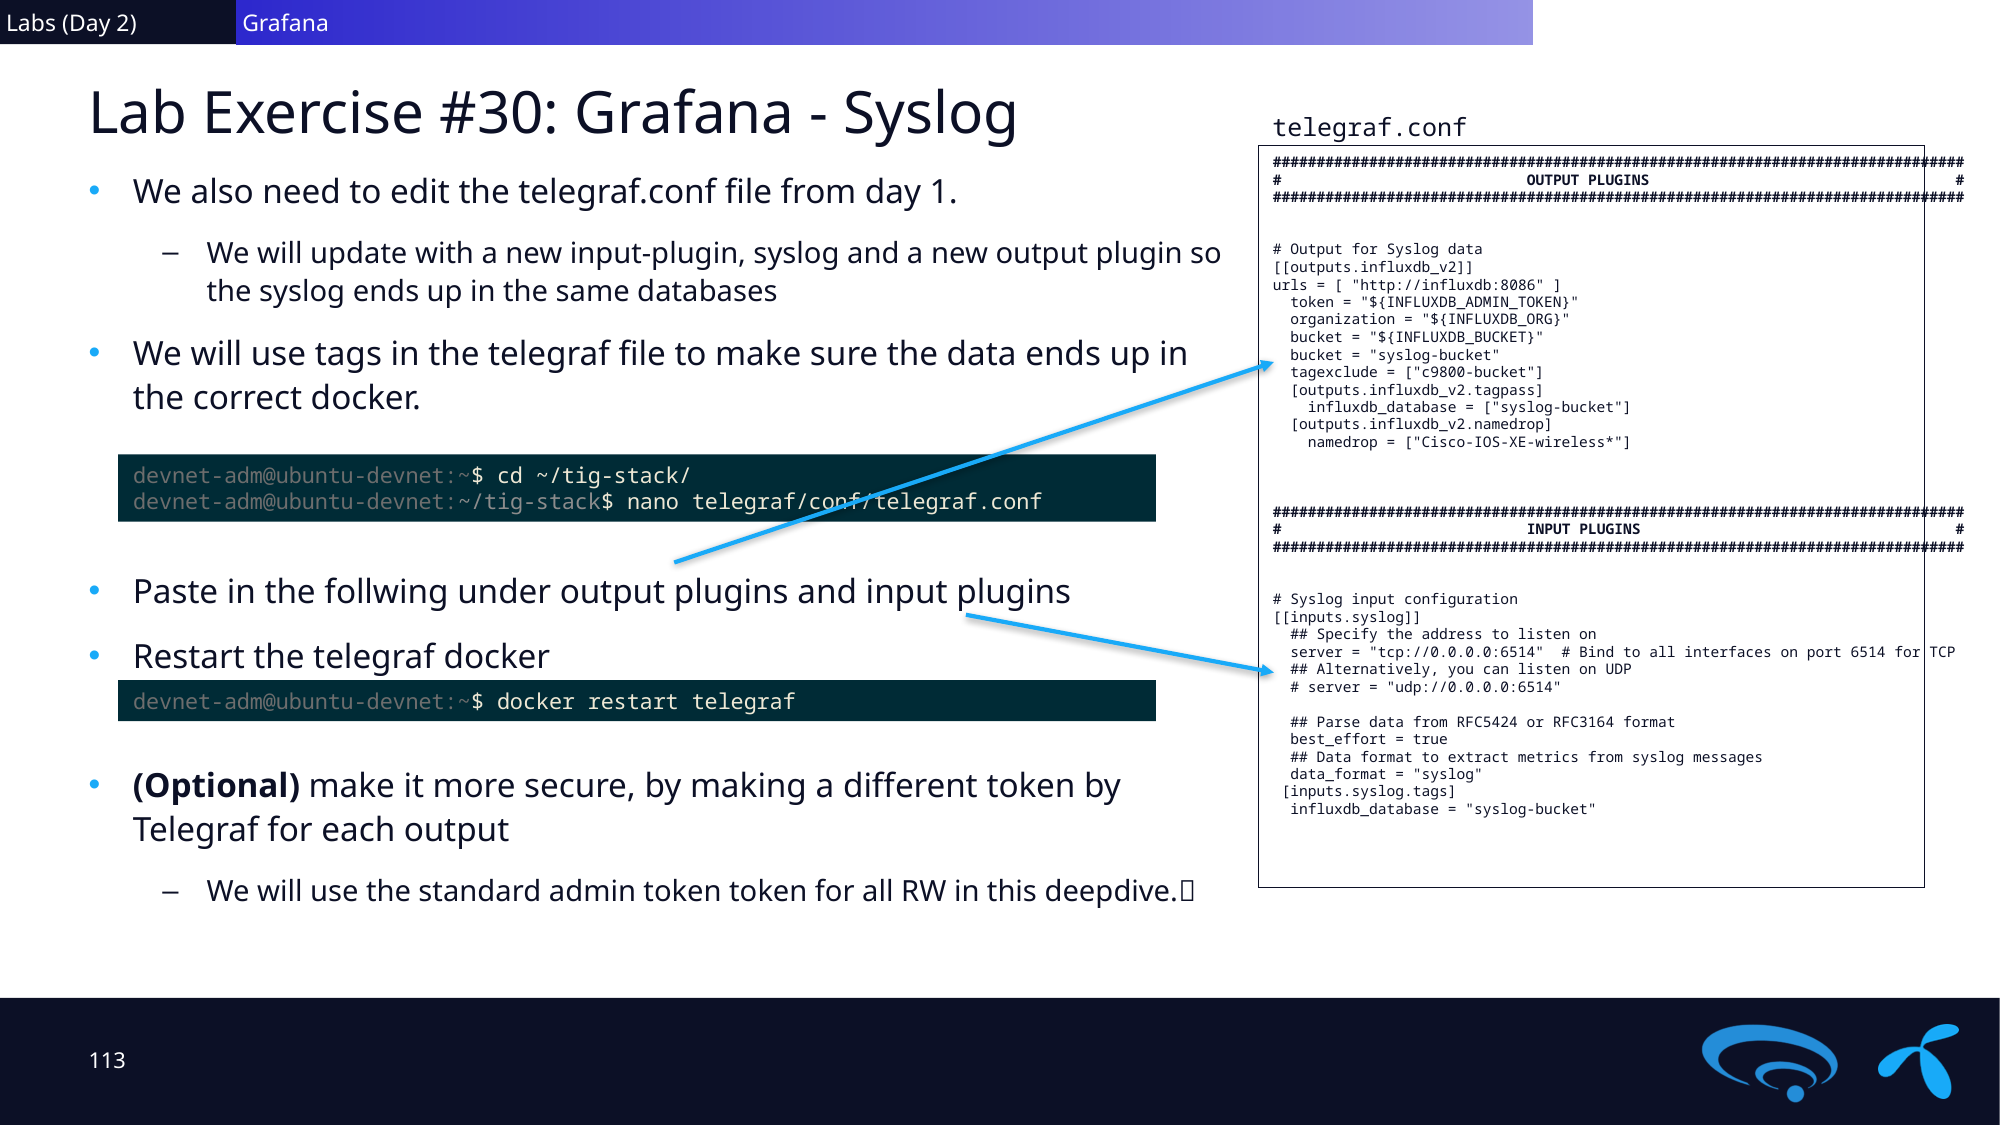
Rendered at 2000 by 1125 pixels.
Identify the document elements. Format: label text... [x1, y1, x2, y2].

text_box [673, 361, 1275, 563]
footer Labs (Day 2) [0, 0, 236, 45]
title Lab Exercise #30: Grafana - Syslog [88, 70, 1911, 160]
text_box Grafana [236, 0, 1533, 45]
picture [1694, 1006, 1843, 1119]
text_box We also need to edit the telegraf.conf file from day 1. We will update with a new input-plugin, syslog and a new output plugin so the syslog ends up in the same databases We will use tags in the telegraf file to make sure the data ends up in the correct docker. Paste in the follwing under output plugins and input plugins Restart the telegraf docker (Optional) make it more secure, by making a different token by Telegraf for each output We will use the standard admin token token for all RW in this deepdive. [88, 136, 1245, 1116]
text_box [965, 614, 1275, 673]
text_box ############################################################################### # OUTPUT PLUGINS # ############################################################################### # Output for Syslog data [[outputs.influxdb_v2]] urls = [ "http://influxdb:8086" ] token = "${INFLUXDB_ADMIN_TOKEN}" organization = "${INFLUXDB_ORG}" bucket = "${INFLUXDB_BUCKET}" bucket = "syslog-bucket" tagexclude = ["c9800-bucket"] [outputs.influxdb_v2.tagpass] influxdb_database = ["syslog-bucket"] [outputs.influxdb_v2.namedrop] namedrop = ["Cisco-IOS-XE-wireless*"] ############################################################################### # INPUT PLUGINS # ############################################################################### # Syslog input configuration [[inputs.syslog]] ## Specify the address to listen on server = "tcp://0.0.0.0:6514" # Bind to all interfaces on port 6514 for TCP ## Alternatively, you can listen on UDP # server = "udp://0.0.0.0:6514" ## Parse data from RFC5424 or RFC3164 format best_effort = true ## Data format to extract metrics from syslog messages data_format = "syslog" [inputs.syslog.tags] influxdb_database = "syslog-bucket" [1258, 145, 1925, 888]
text_box devnet-adm@ubuntu-devnet:~$ cd ~/tig-stack/ devnet-adm@ubuntu-devnet:~/tig-stack$ nano telegraf/conf/telegraf.conf [118, 454, 668, 522]
text_box telegraf.conf [1257, 103, 1666, 149]
text_box devnet-adm@ubuntu-devnet:~$ docker restart telegraf [118, 680, 1156, 722]
picture [1878, 1024, 1959, 1099]
